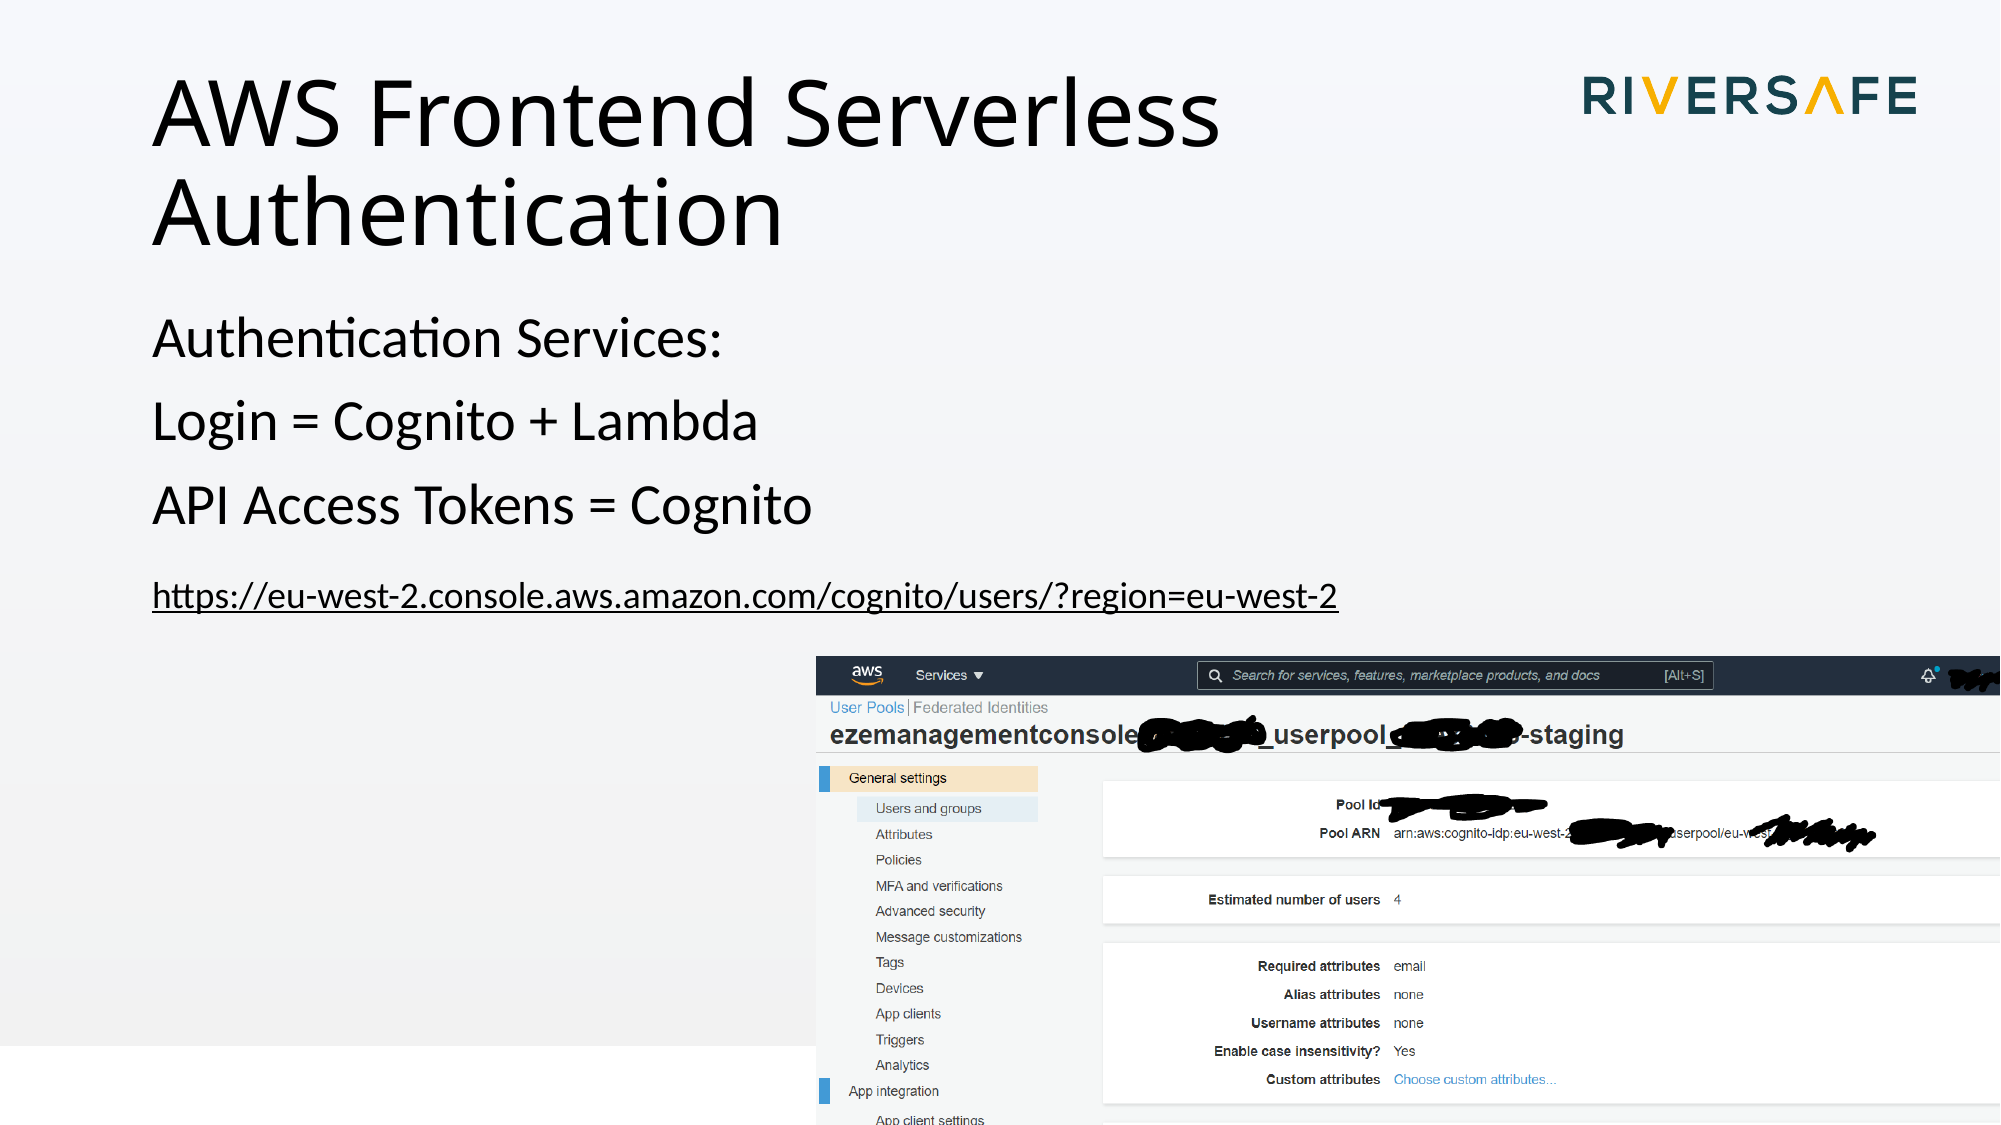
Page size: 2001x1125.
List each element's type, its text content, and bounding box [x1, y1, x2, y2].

picture [1863, 75, 1916, 115]
picture [816, 656, 2000, 1125]
text_box Authentication Services: Login = Cognito + Lambda API Access Tokens = Cognito https://eu-west-2.console.aws.amazon.com/cognito/users/?region=eu-west-2 [137, 299, 1863, 1014]
title AWS Frontend Serverless Authentication [137, 59, 1863, 278]
